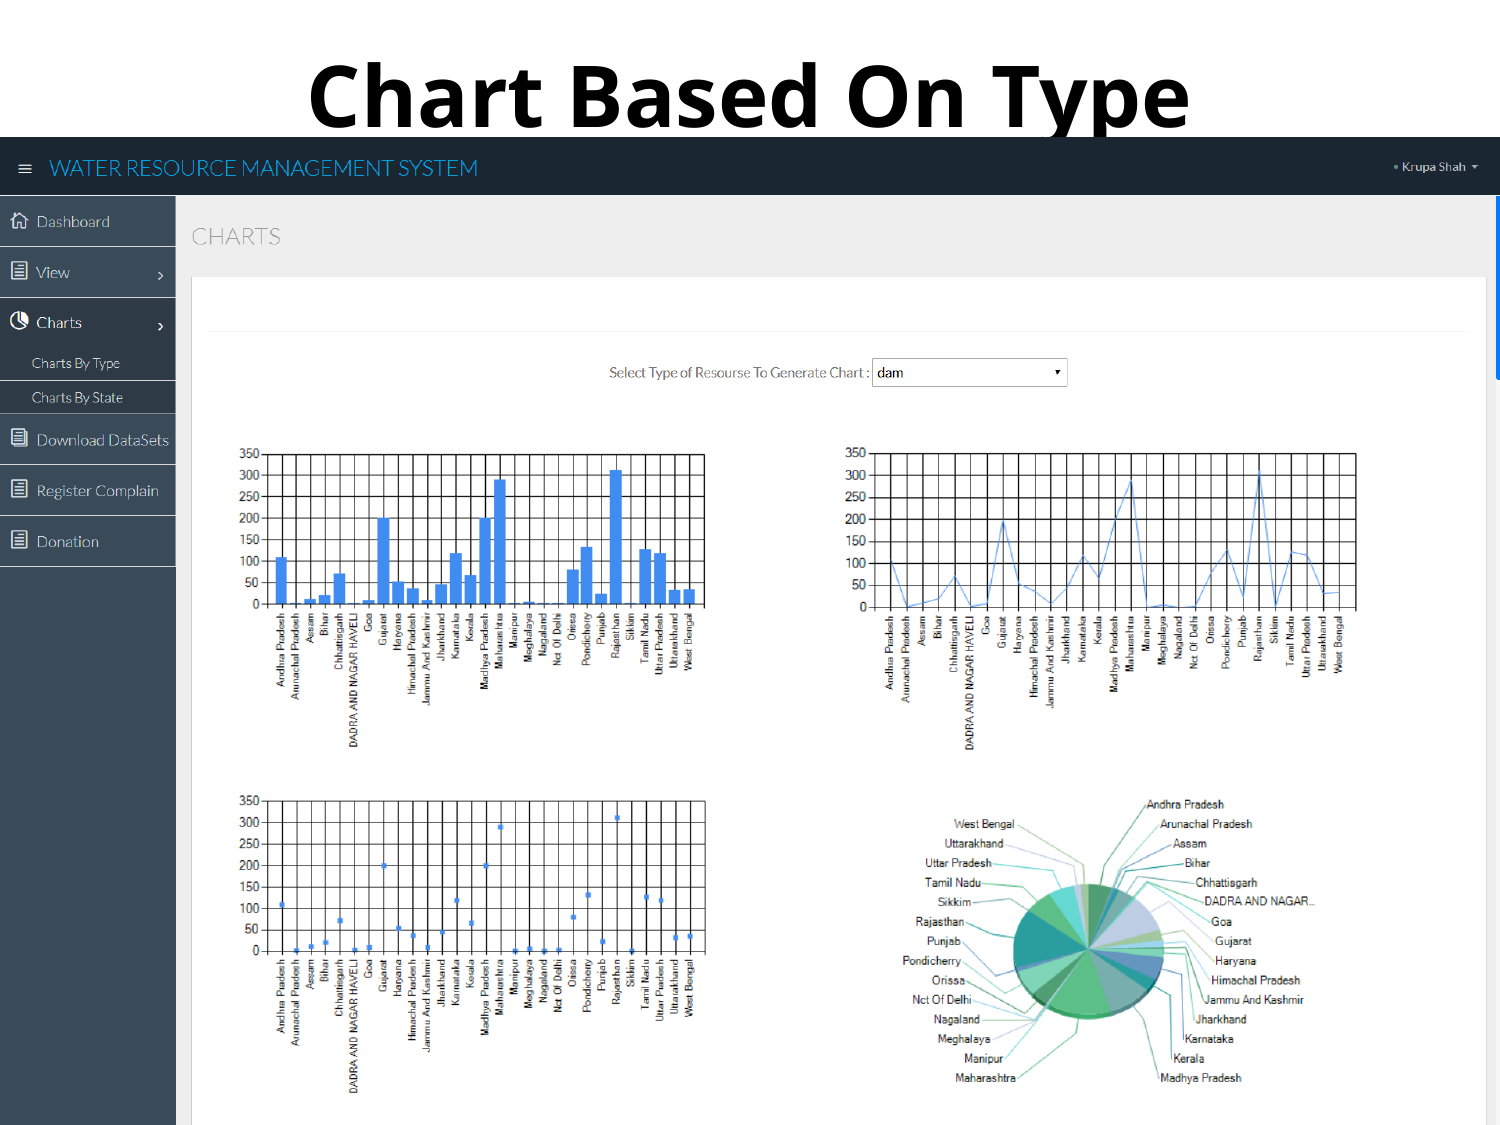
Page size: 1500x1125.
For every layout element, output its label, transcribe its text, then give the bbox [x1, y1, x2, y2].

title Chart Based On Type [75, 0, 1425, 137]
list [0, 137, 1500, 1125]
